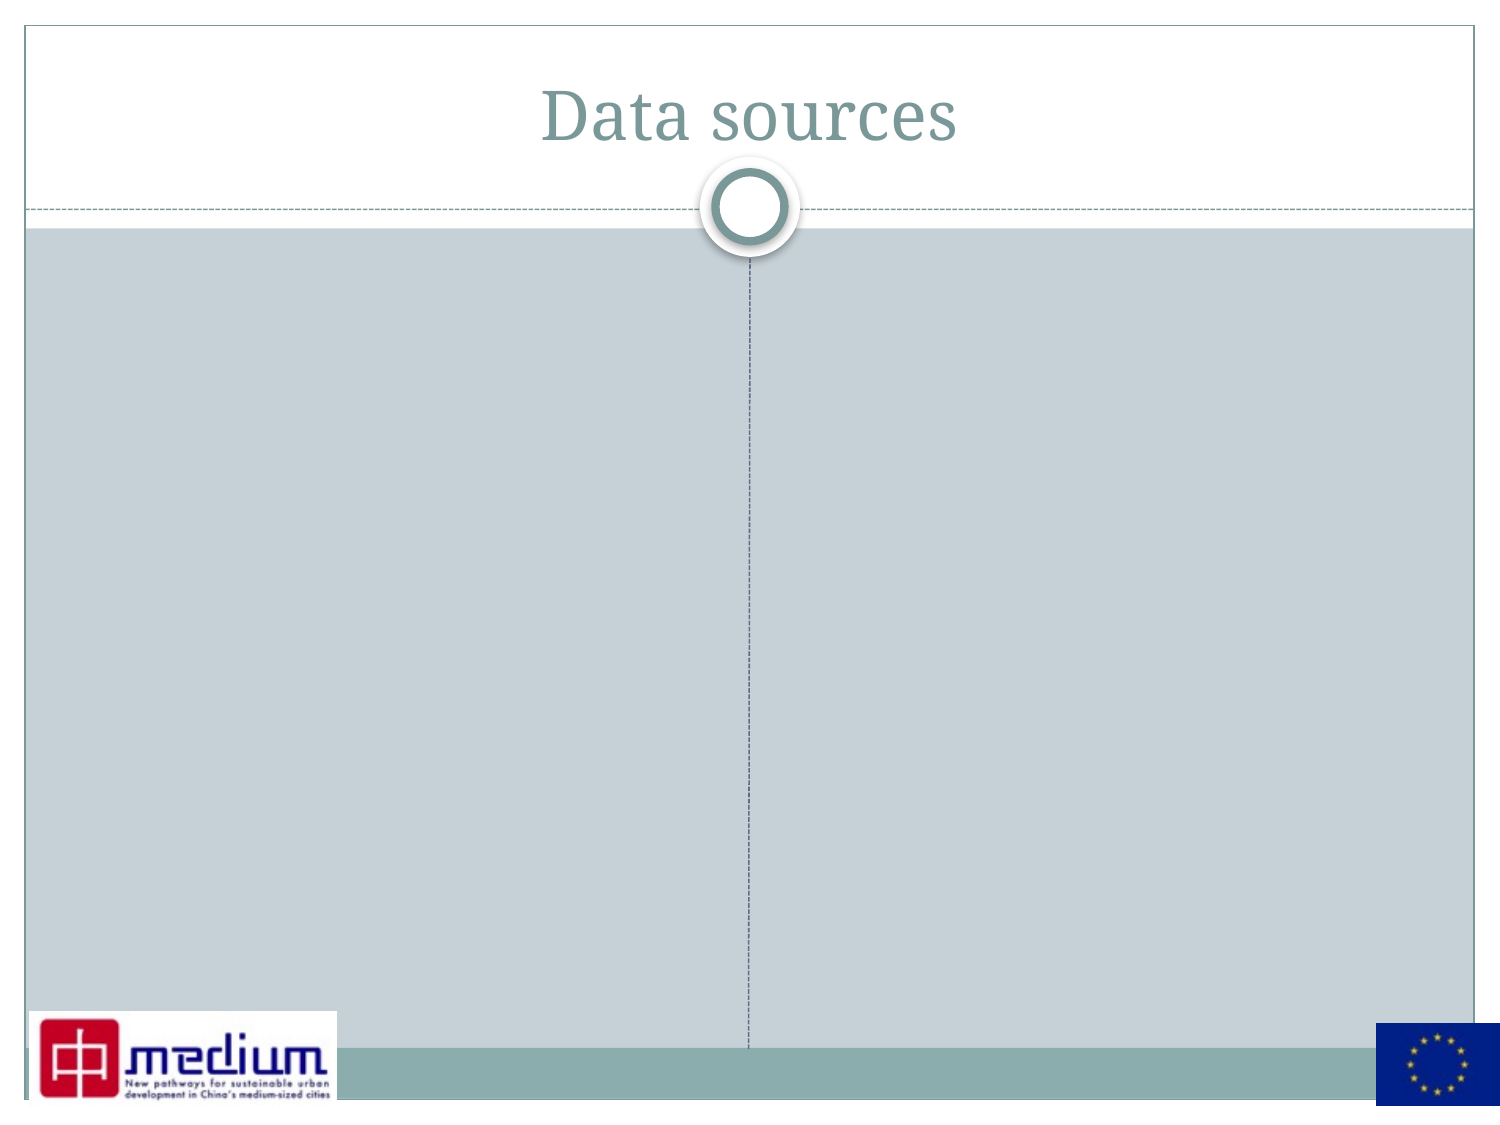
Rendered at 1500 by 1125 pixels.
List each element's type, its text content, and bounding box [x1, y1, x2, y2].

picture [1376, 1023, 1500, 1106]
title Data sources [49, 37, 1450, 162]
picture [29, 1011, 337, 1106]
